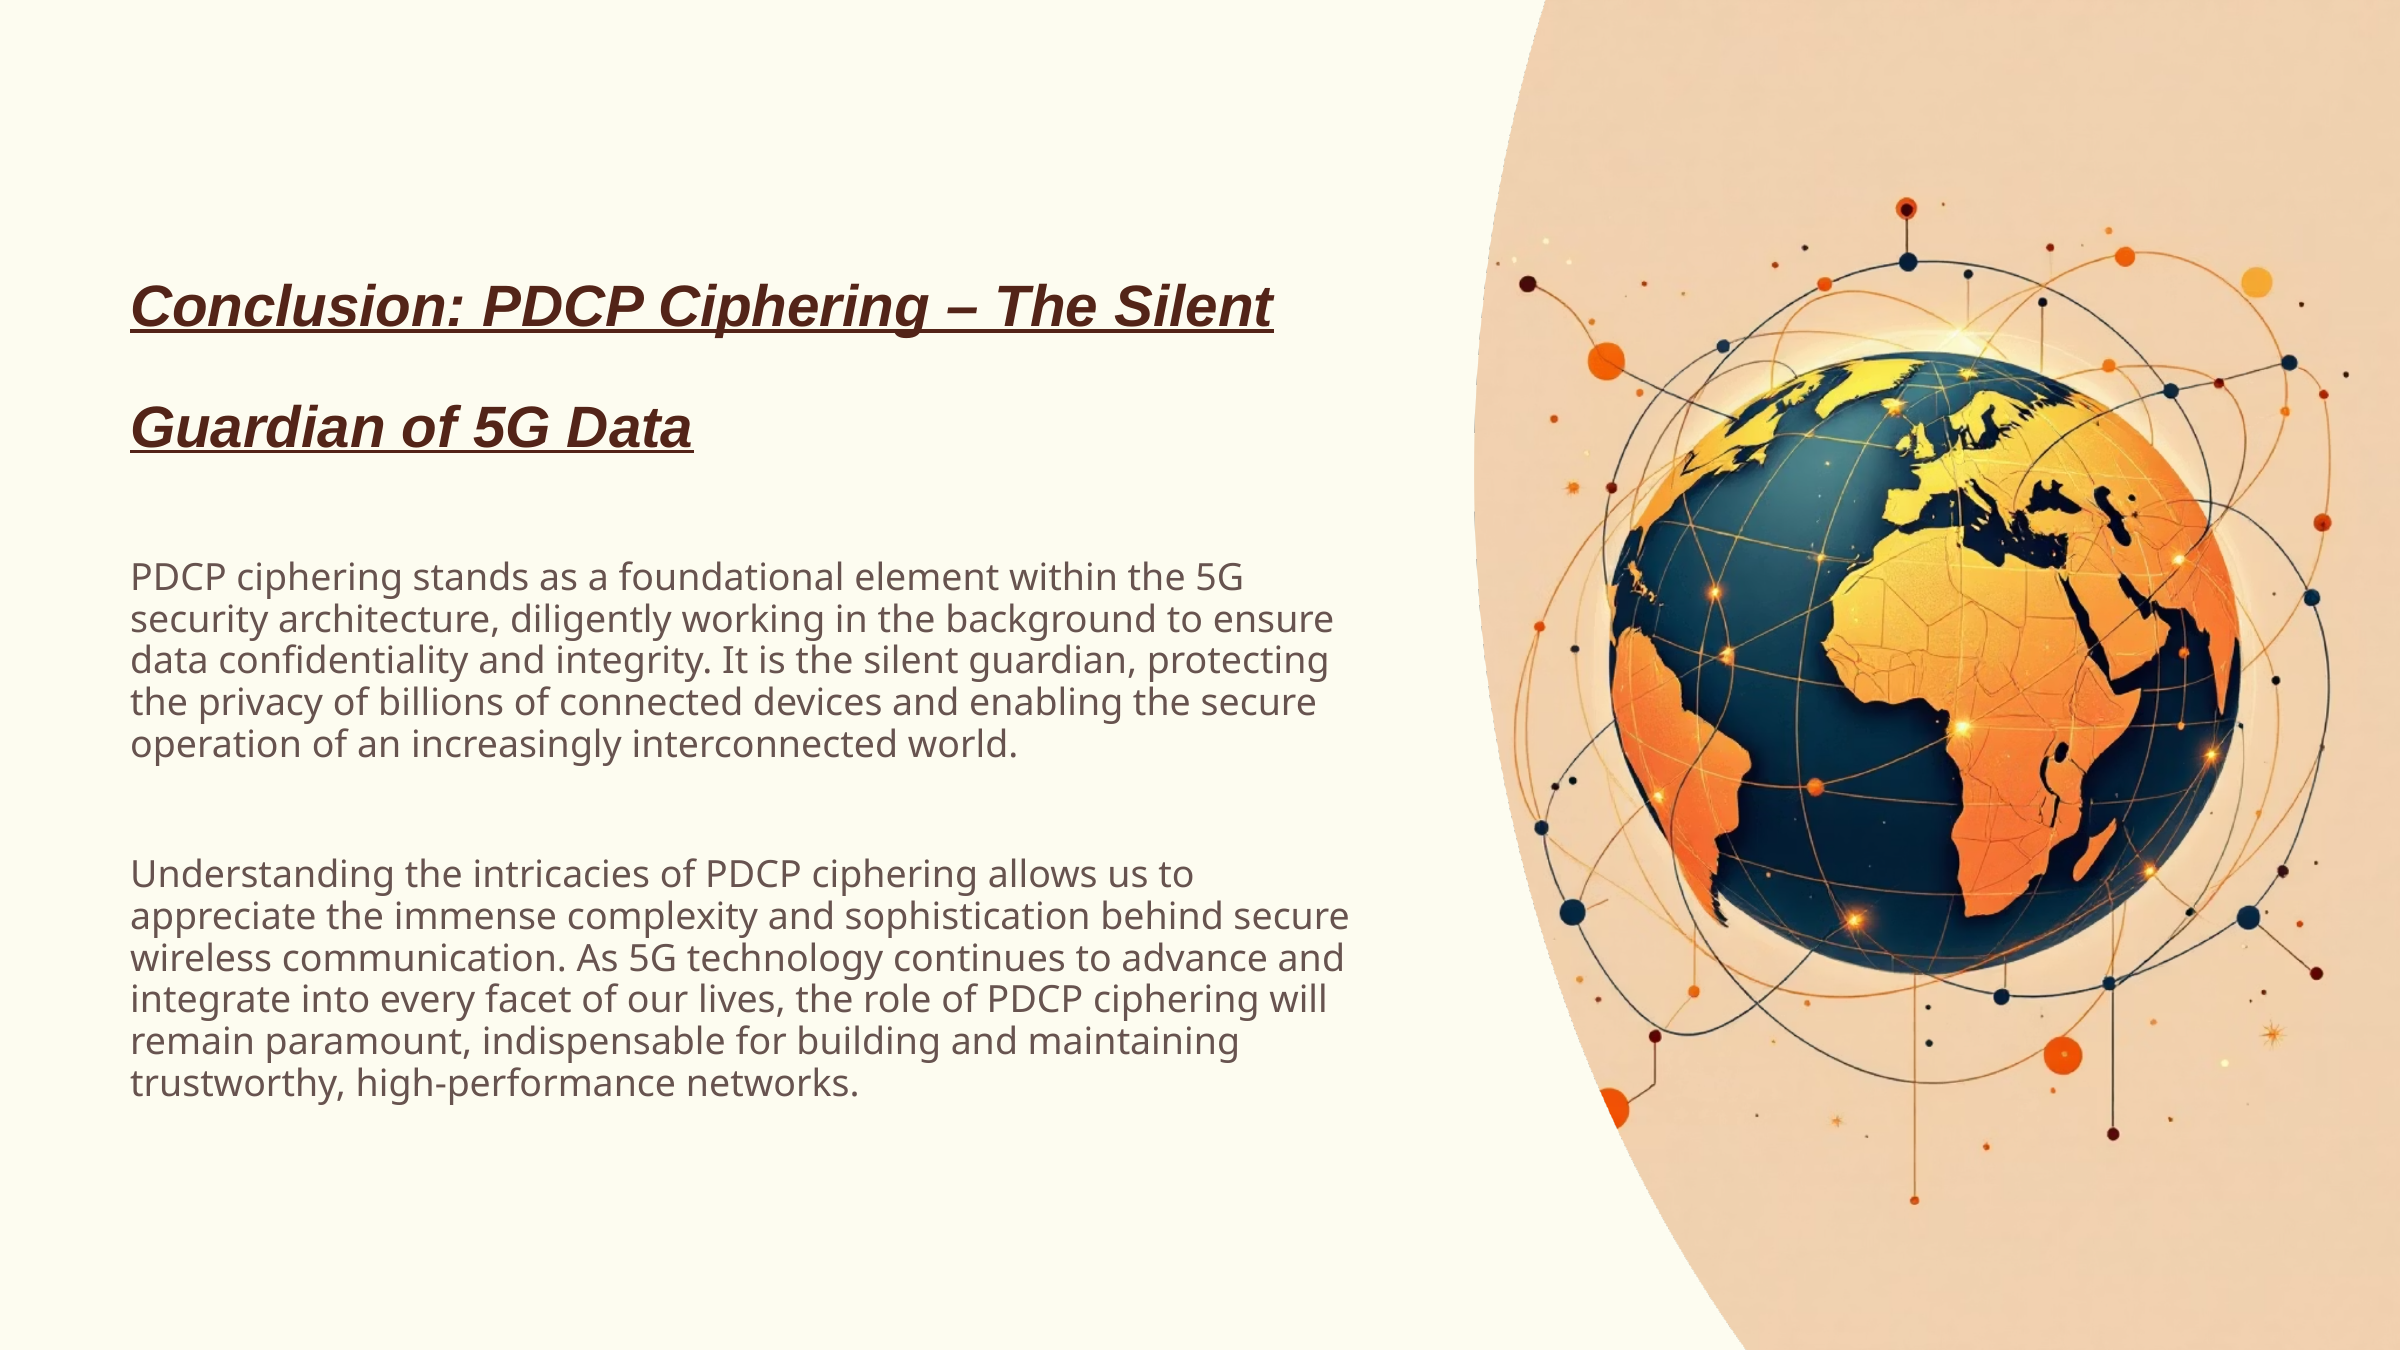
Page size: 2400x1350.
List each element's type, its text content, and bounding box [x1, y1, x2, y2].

text_box PDCP ciphering stands as a foundational element within the 5G security architecture, diligently working in the background to ensure data confidentiality and integrity. It is the silent guardian, protecting the privacy of billions of connected devices and enabling the secure operation of an increasingly interconnected world. [130, 556, 1370, 768]
text_box Conclusion: PDCP Ciphering – The Silent Guardian of 5G Data [130, 216, 1370, 556]
text_box Understanding the intricacies of PDCP ciphering allows us to appreciate the immense complexity and sophistication behind secure wireless communication. As 5G technology continues to advance and integrate into every facet of our lives, the role of PDCP ciphering will remain paramount, indispensable for building and maintaining trustworthy, high-performance networks. [130, 853, 1370, 1108]
picture [1454, 0, 2400, 1350]
